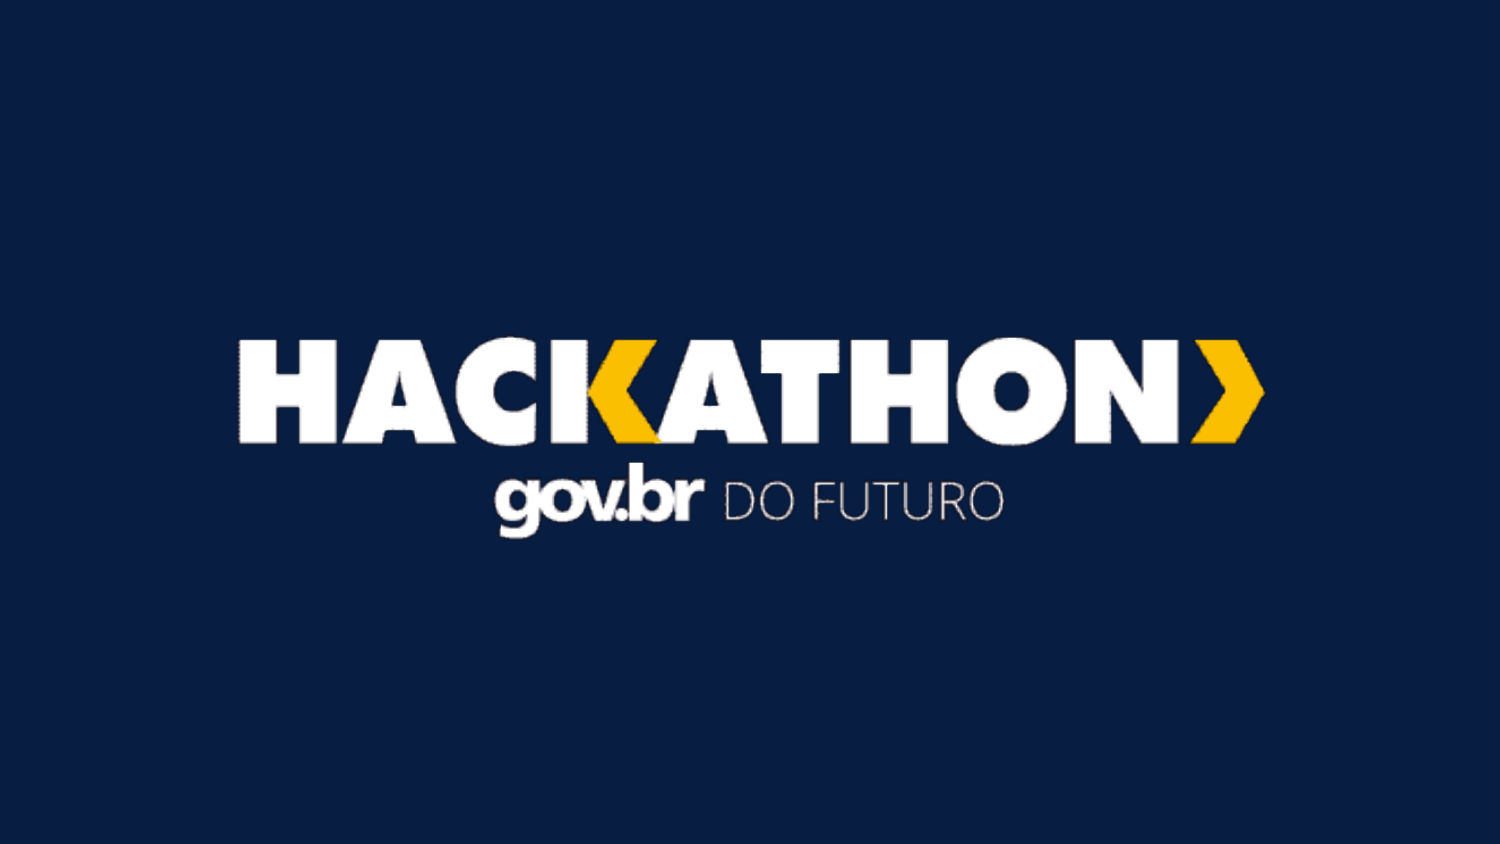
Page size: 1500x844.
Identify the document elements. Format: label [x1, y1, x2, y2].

picture [184, 297, 1316, 547]
